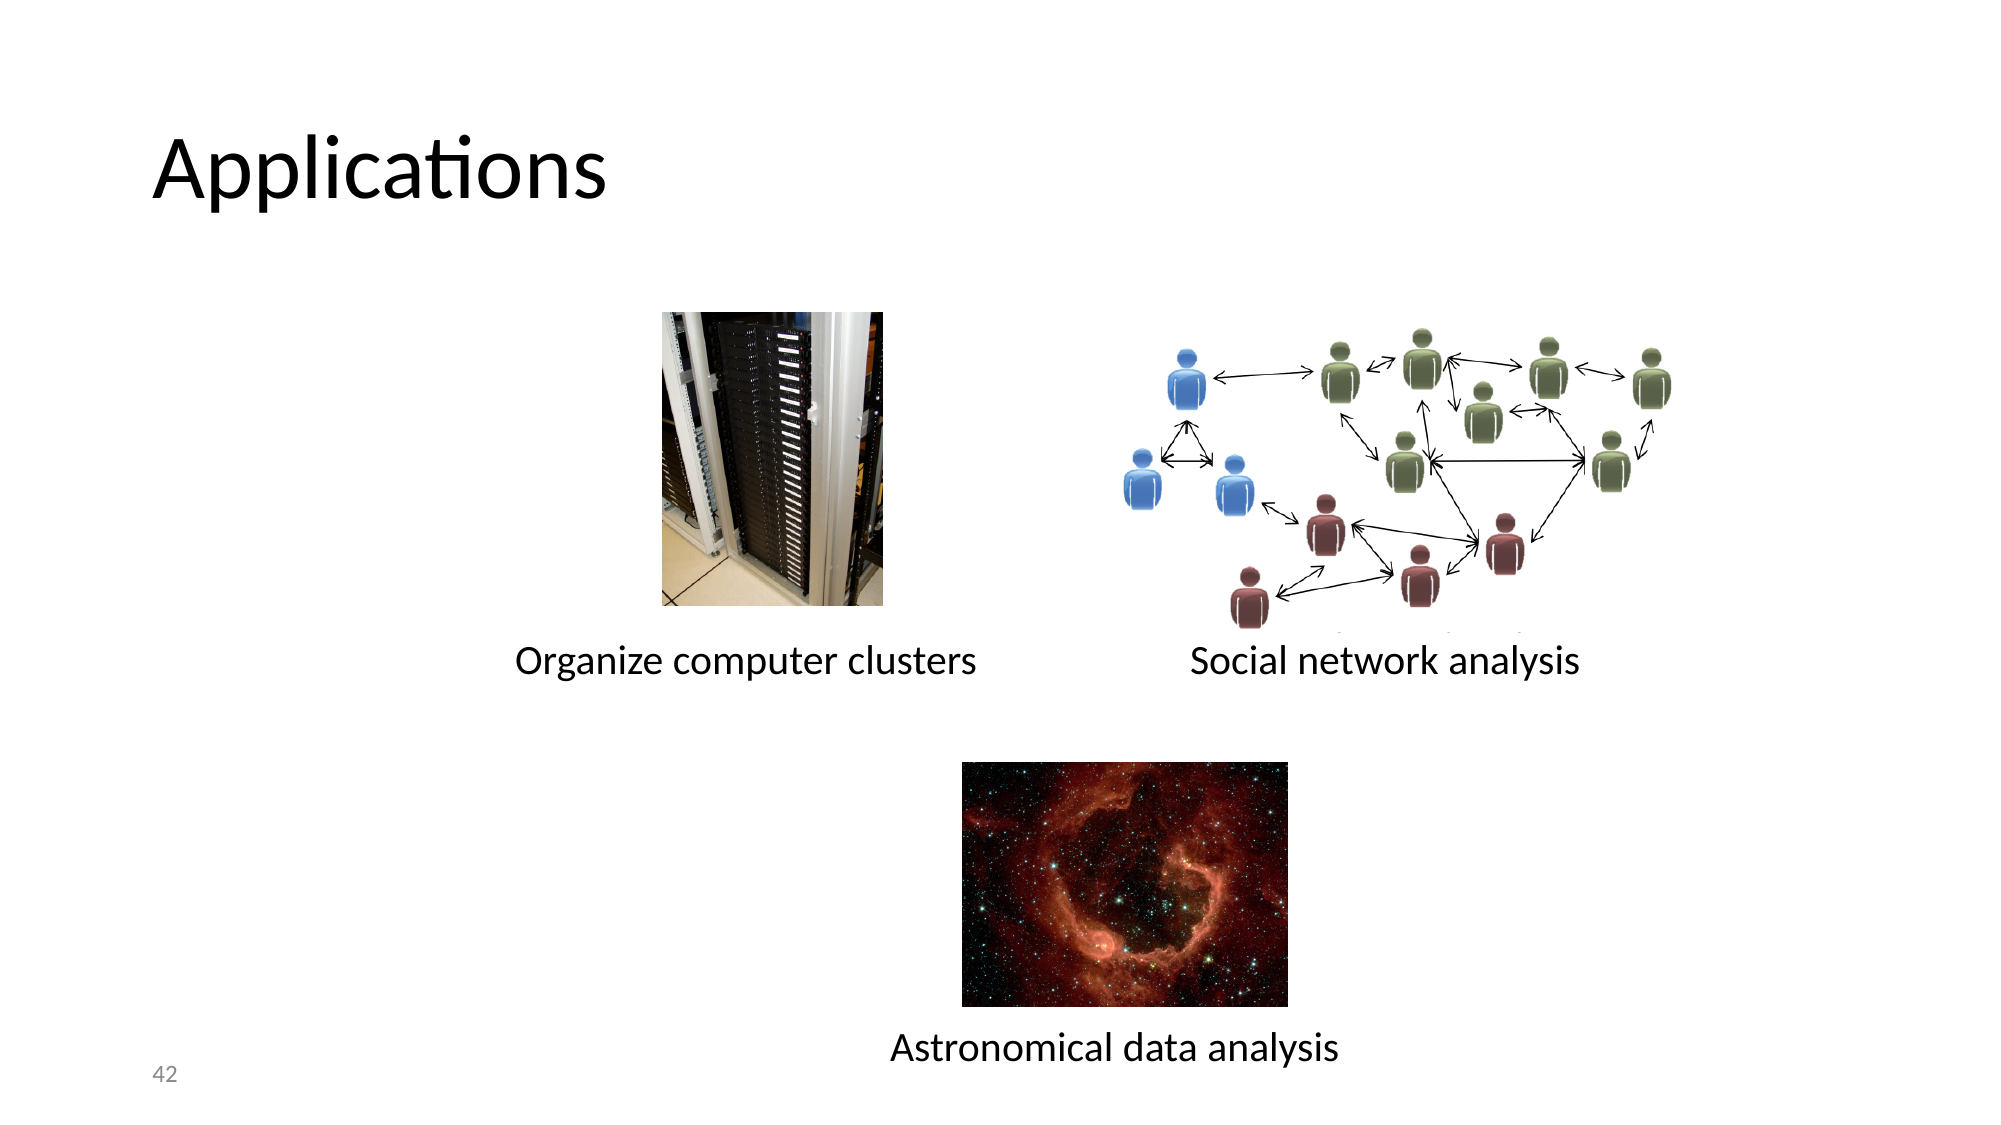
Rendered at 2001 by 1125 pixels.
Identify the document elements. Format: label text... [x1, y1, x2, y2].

picture [962, 762, 1288, 1007]
picture [662, 312, 883, 606]
text_box Organize computer clusters [499, 624, 997, 690]
text_box Social network analysis [1175, 642, 1600, 690]
slide_number ‹#› [137, 1042, 588, 1103]
title Applications [137, 59, 1863, 278]
picture [1112, 324, 1696, 634]
text_box Astronomical data analysis [875, 1012, 1513, 1078]
